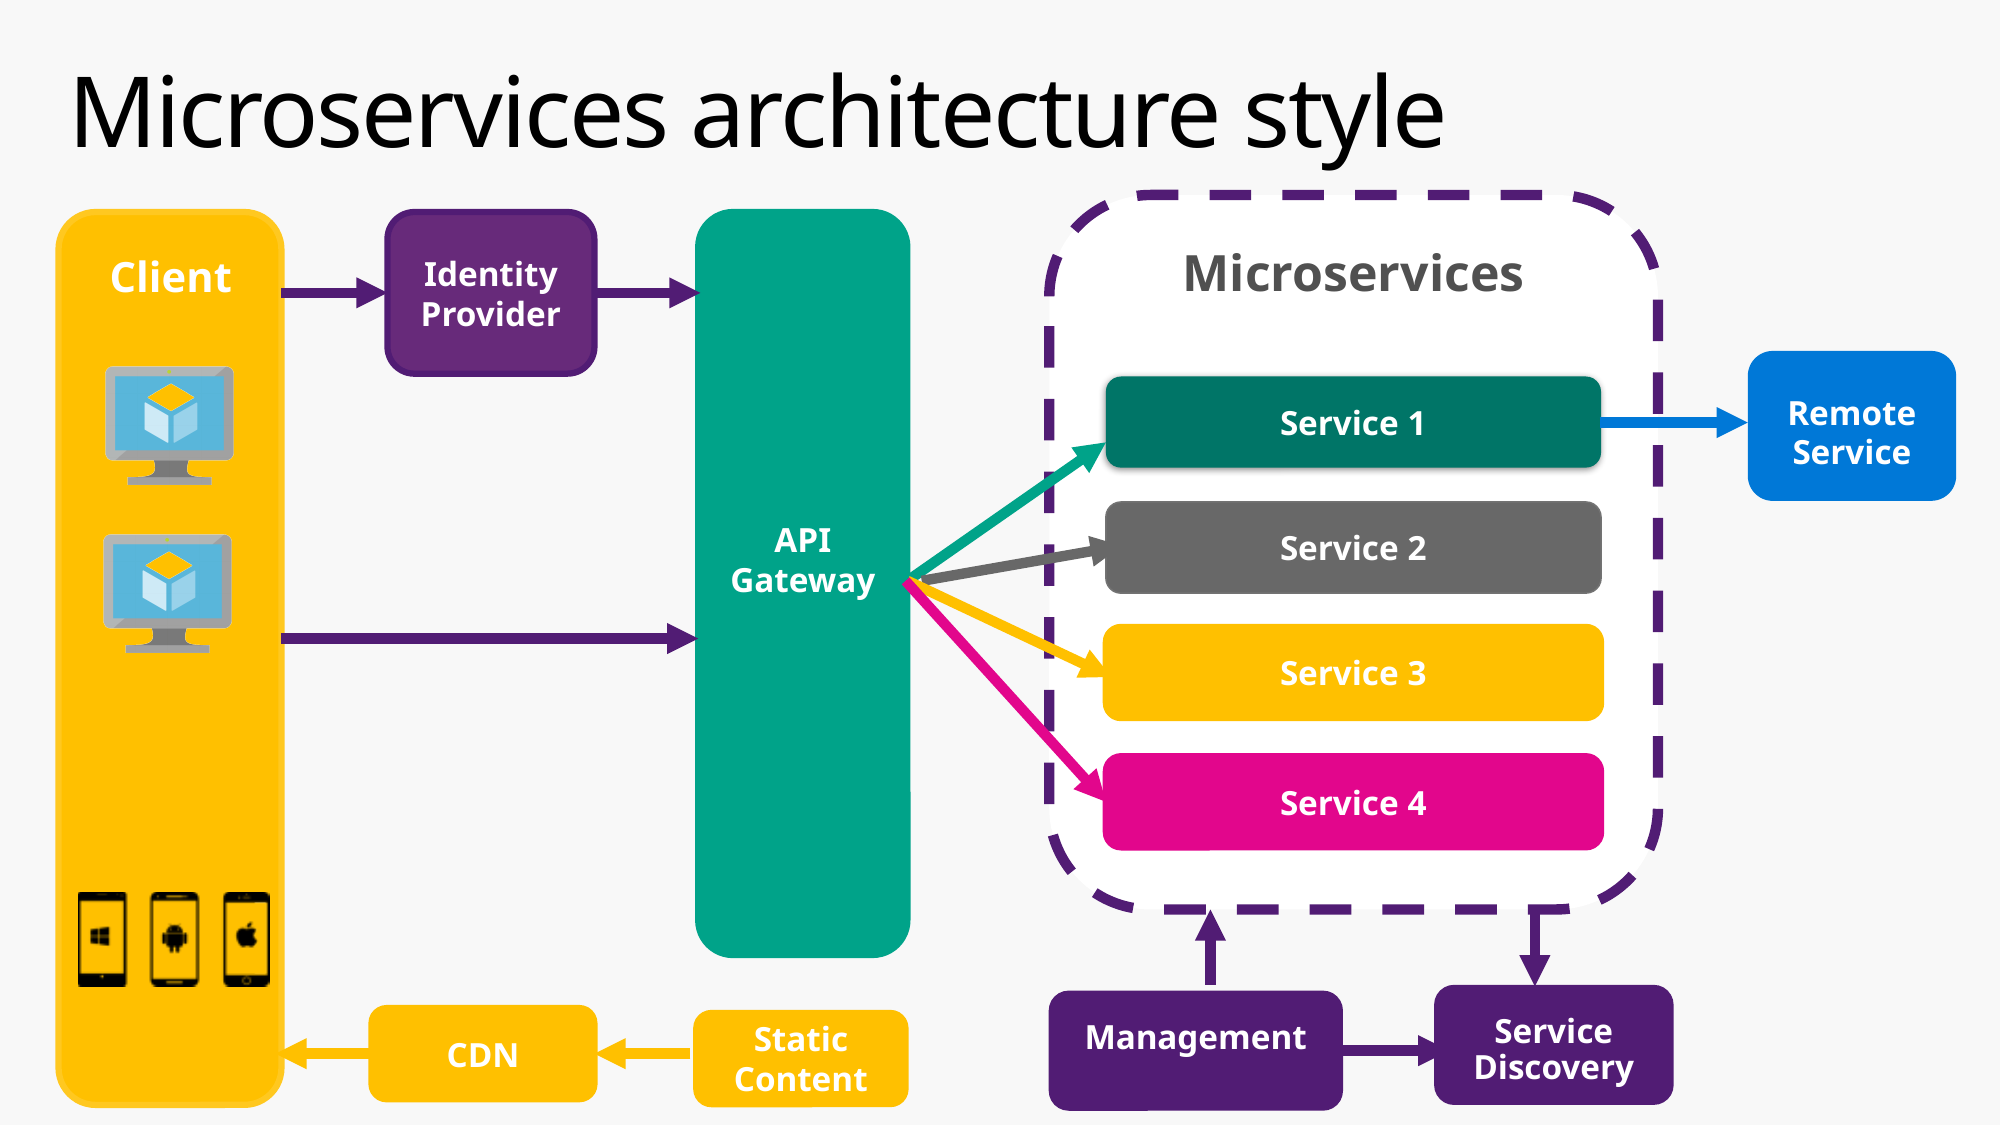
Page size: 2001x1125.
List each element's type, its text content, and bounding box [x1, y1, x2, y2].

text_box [905, 580, 1107, 802]
text_box Management [1047, 989, 1344, 1112]
text_box Service 4 [1105, 756, 1602, 848]
text_box Service 2 [1107, 501, 1602, 594]
text_box Service Discovery [1433, 984, 1675, 1106]
text_box CDN [371, 1008, 595, 1100]
text_box Service 3 [1107, 626, 1602, 719]
title Microservices architecture style [44, 47, 1957, 196]
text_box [58, 211, 282, 1106]
text_box Identity Provider [387, 212, 595, 374]
picture [77, 892, 270, 987]
text_box Microservices [1048, 428, 1659, 911]
text_box Static Content [696, 1012, 906, 1105]
text_box Microservices [1048, 194, 1659, 442]
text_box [1107, 580, 1112, 678]
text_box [697, 211, 908, 956]
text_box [907, 442, 1107, 580]
text_box Remote Service [1747, 350, 1957, 501]
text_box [921, 545, 1122, 582]
text_box Service 1 [1105, 376, 1602, 468]
